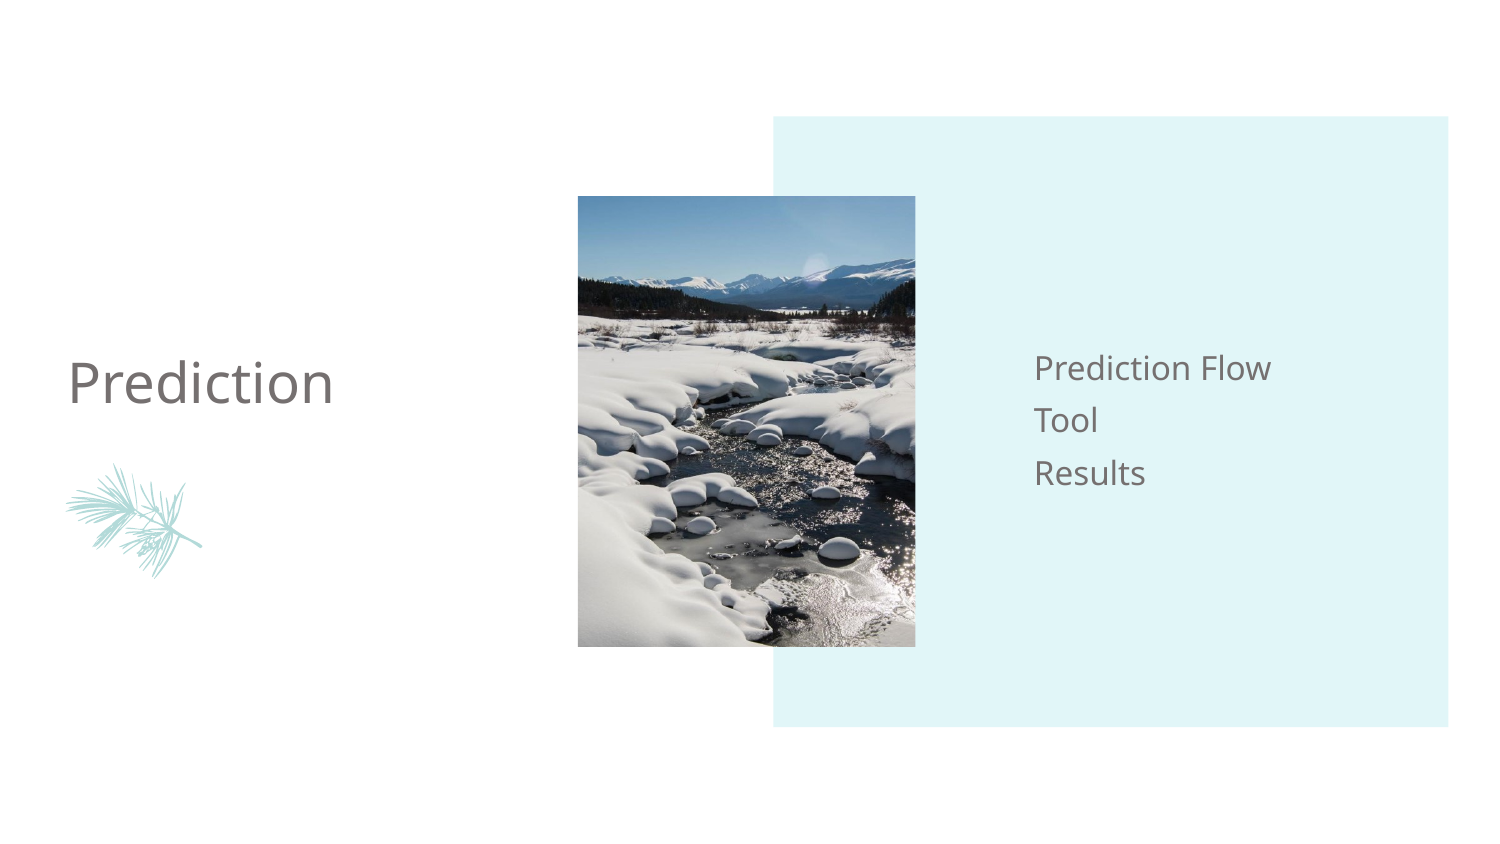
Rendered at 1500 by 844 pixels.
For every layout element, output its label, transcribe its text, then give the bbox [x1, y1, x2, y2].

title Prediction [56, 258, 530, 422]
picture [577, 196, 916, 648]
list Prediction Flow Tool Results [1022, 232, 1402, 611]
